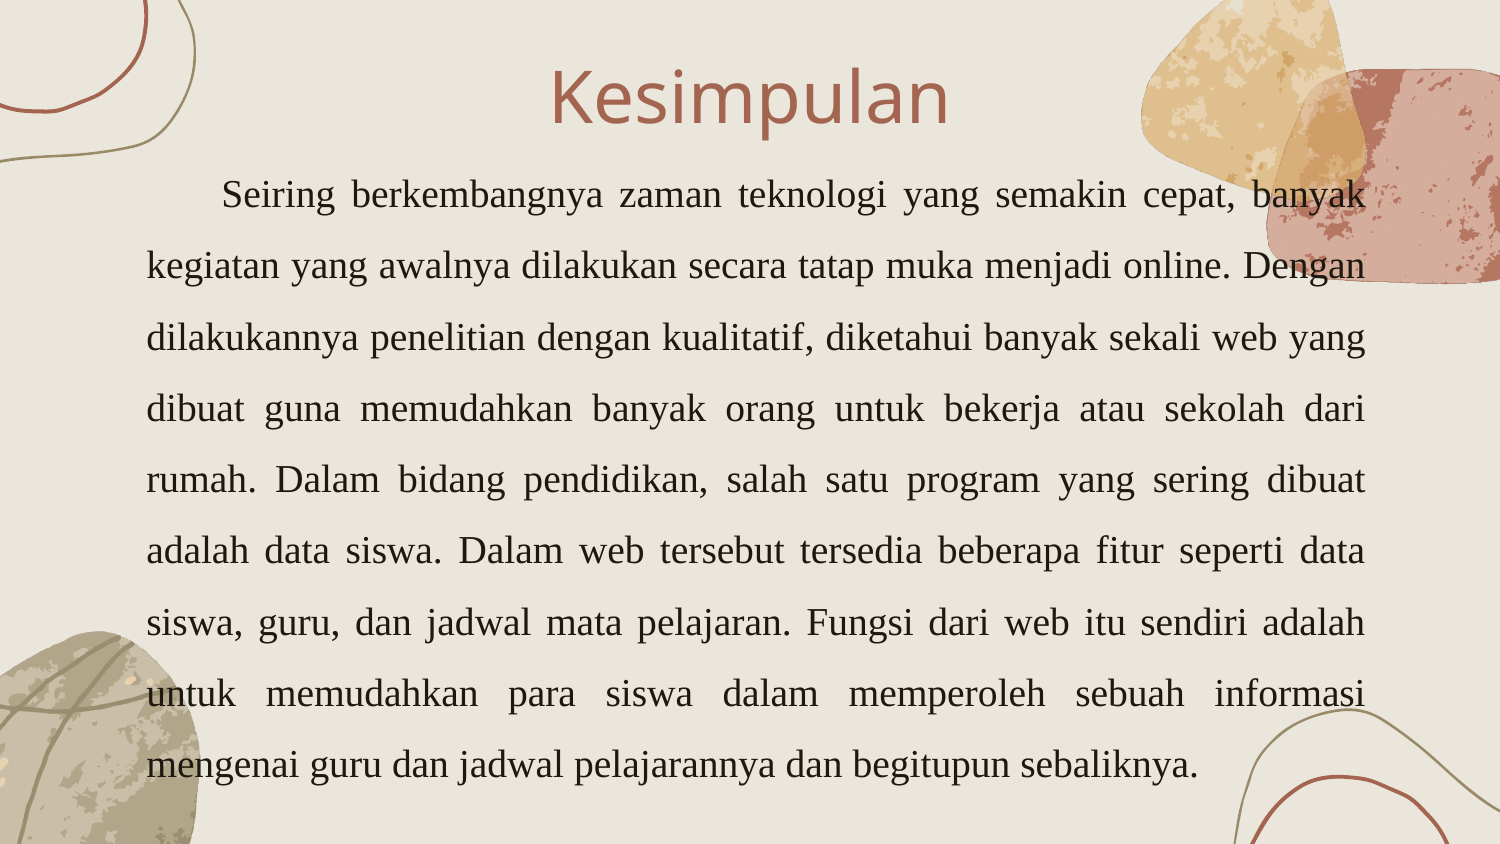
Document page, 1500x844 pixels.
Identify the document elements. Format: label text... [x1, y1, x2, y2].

title Kesimpulan [118, 35, 1382, 129]
subtitle Seiring berkembangnya zaman teknologi yang semakin cepat, banyak kegiatan yang awalnya dilakukan secara tatap muka menjadi online. Dengan dilakukannya penelitian dengan kualitatif, diketahui banyak sekali web yang dibuat guna memudahkan banyak orang untuk bekerja atau sekolah dari rumah. Dalam bidang pendidikan, salah satu program yang sering dibuat adalah data siswa. Dalam web tersebut tersedia beberapa fitur seperti data siswa, guru, dan jadwal mata pelajaran. Fungsi dari web itu sendiri adalah untuk memudahkan para siswa dalam memperoleh sebuah informasi mengenai guru dan jadwal pelajarannya dan begitupun sebaliknya. [56, 129, 1382, 809]
picture [1113, 0, 1500, 339]
picture [0, 568, 323, 844]
